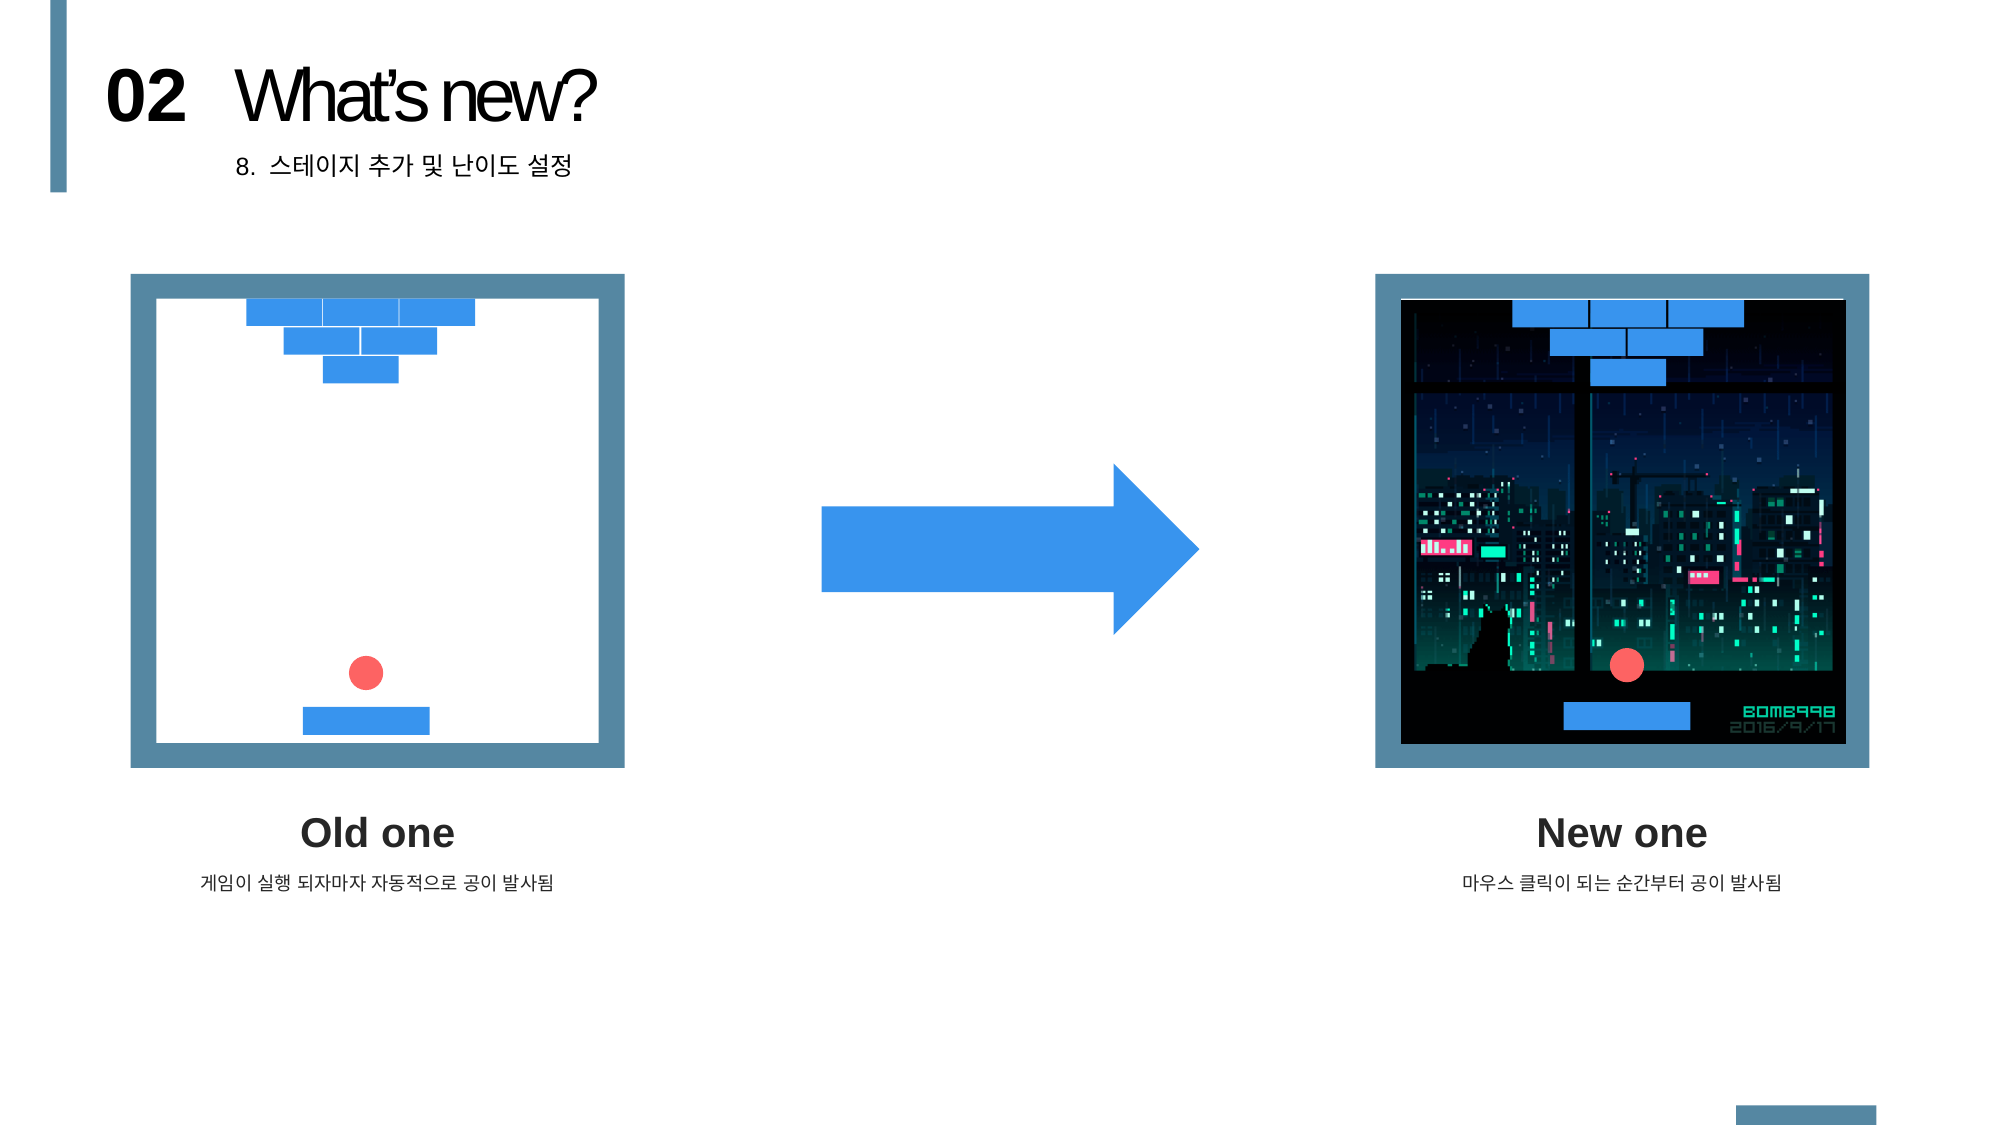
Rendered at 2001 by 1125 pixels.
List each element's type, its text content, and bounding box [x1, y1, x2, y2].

text_box [1735, 1104, 1877, 1125]
text_box [820, 460, 1201, 638]
text_box 02 [90, 39, 204, 144]
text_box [130, 273, 625, 768]
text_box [130, 798, 625, 903]
picture [1401, 300, 1846, 744]
text_box What’s new? [219, 39, 615, 144]
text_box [1375, 273, 1870, 768]
text_box [49, 0, 68, 193]
text_box 8. 스테이지 추가 및 난이도 설정 [220, 143, 962, 189]
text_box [1375, 798, 1870, 903]
